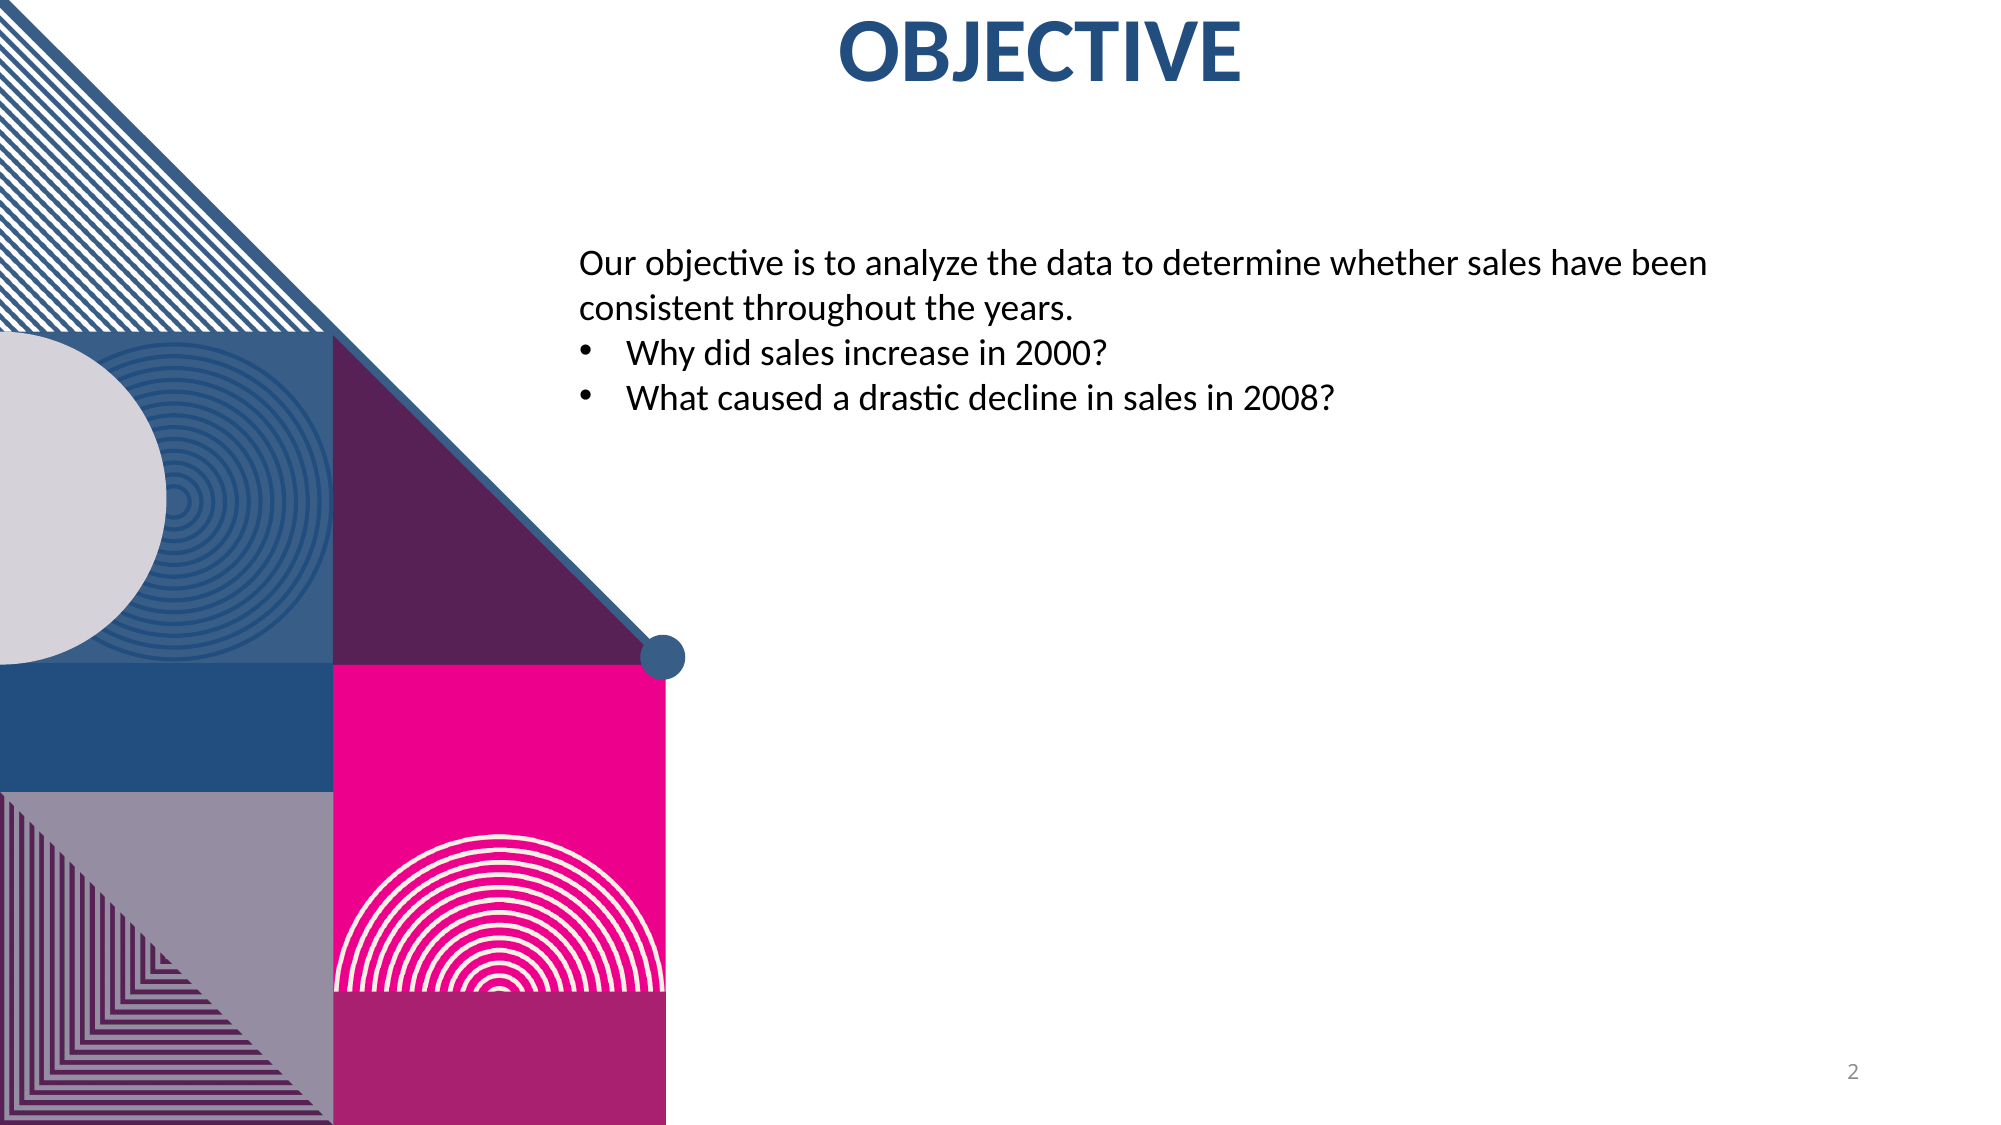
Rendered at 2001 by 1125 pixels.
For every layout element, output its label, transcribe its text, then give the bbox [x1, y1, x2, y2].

picture [0, 792, 333, 1125]
text_box Our objective is to analyze the data to determine whether sales have been consistent throughout the years. Why did sales increase in 2000? What caused a drastic decline in sales in 2008? [564, 230, 1821, 470]
picture [334, 834, 665, 991]
picture [0, 4, 330, 333]
picture [10, 0, 332, 321]
slide_number 2 [1799, 1042, 1875, 1103]
title Objective [271, 0, 1812, 109]
